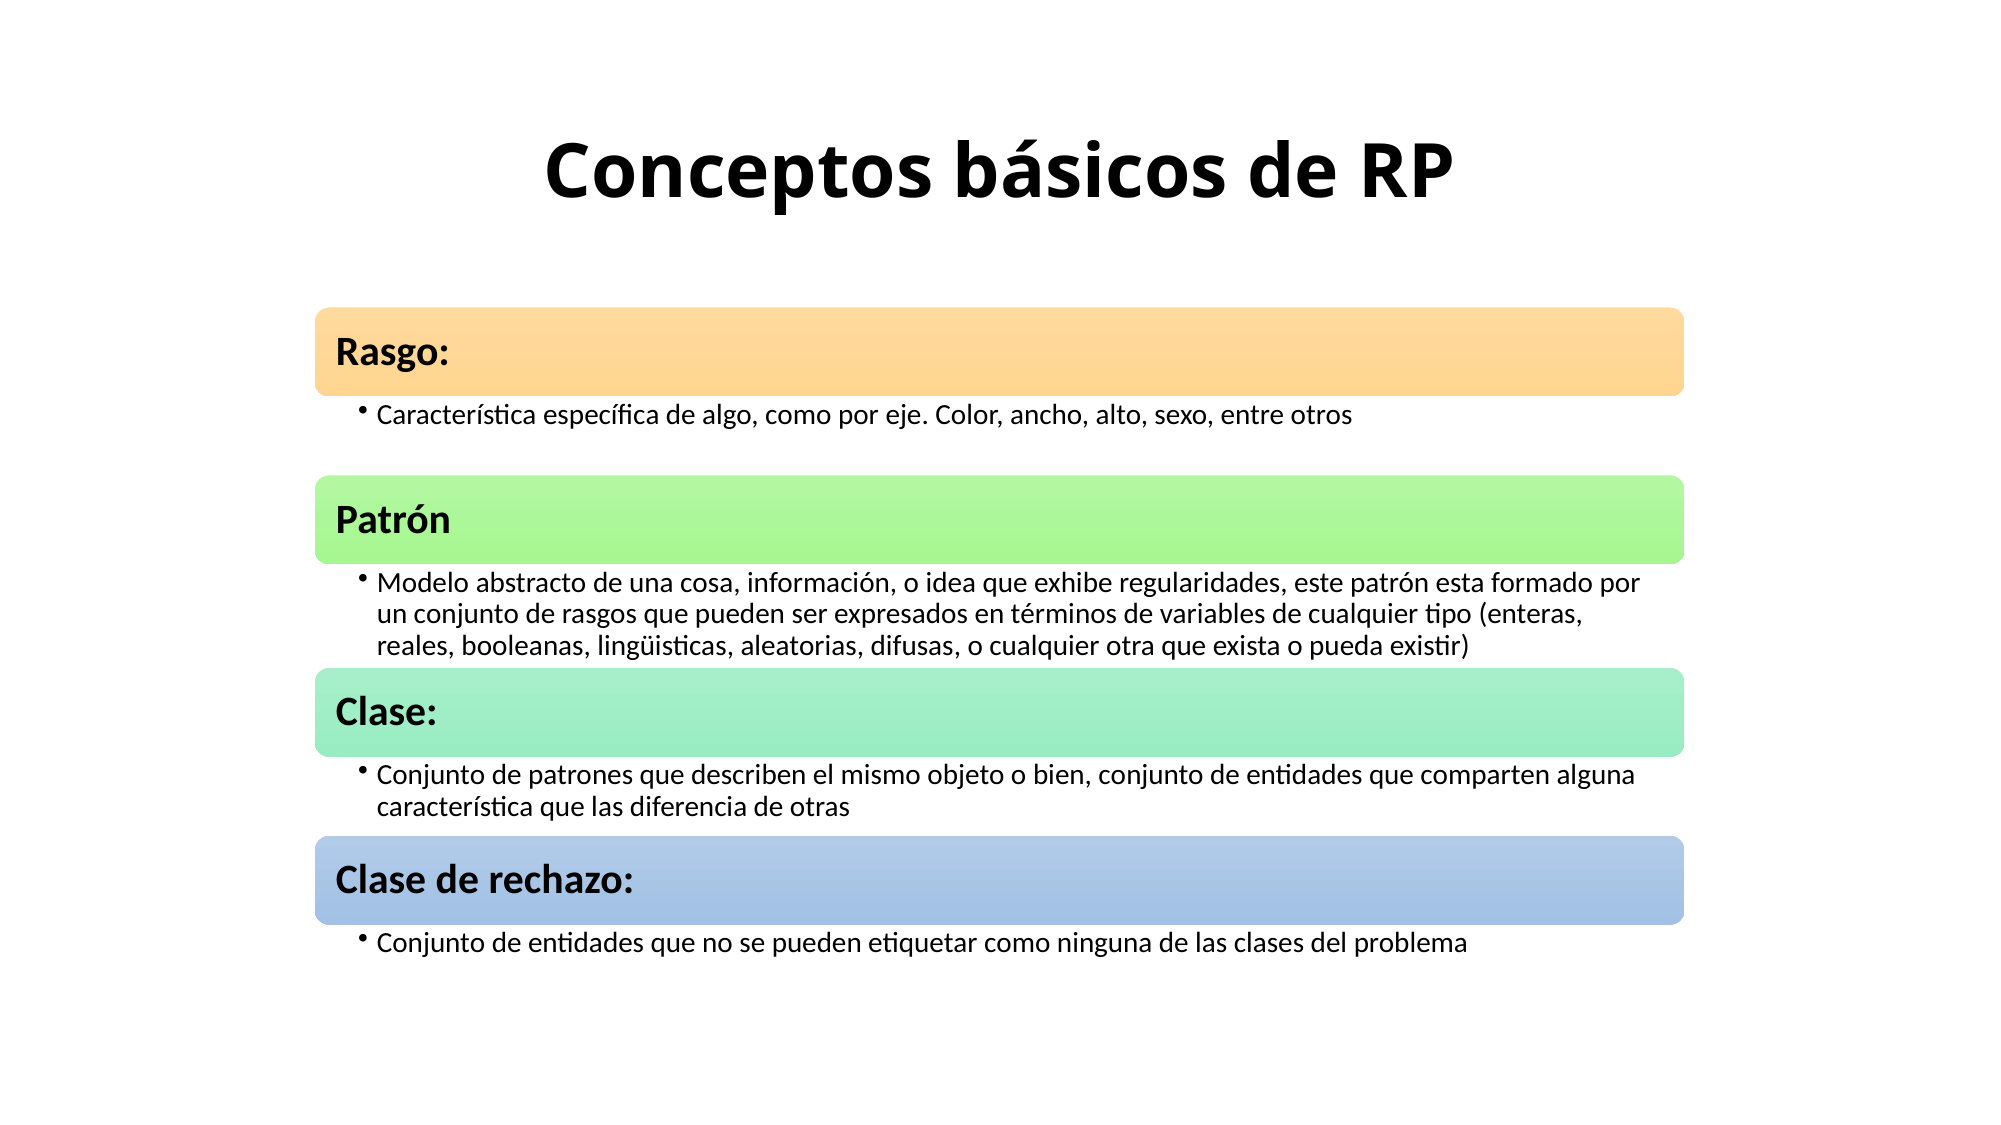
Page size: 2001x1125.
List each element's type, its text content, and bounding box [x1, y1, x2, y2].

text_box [314, 302, 1685, 1009]
text_box Conceptos básicos de RP [362, 91, 1638, 244]
